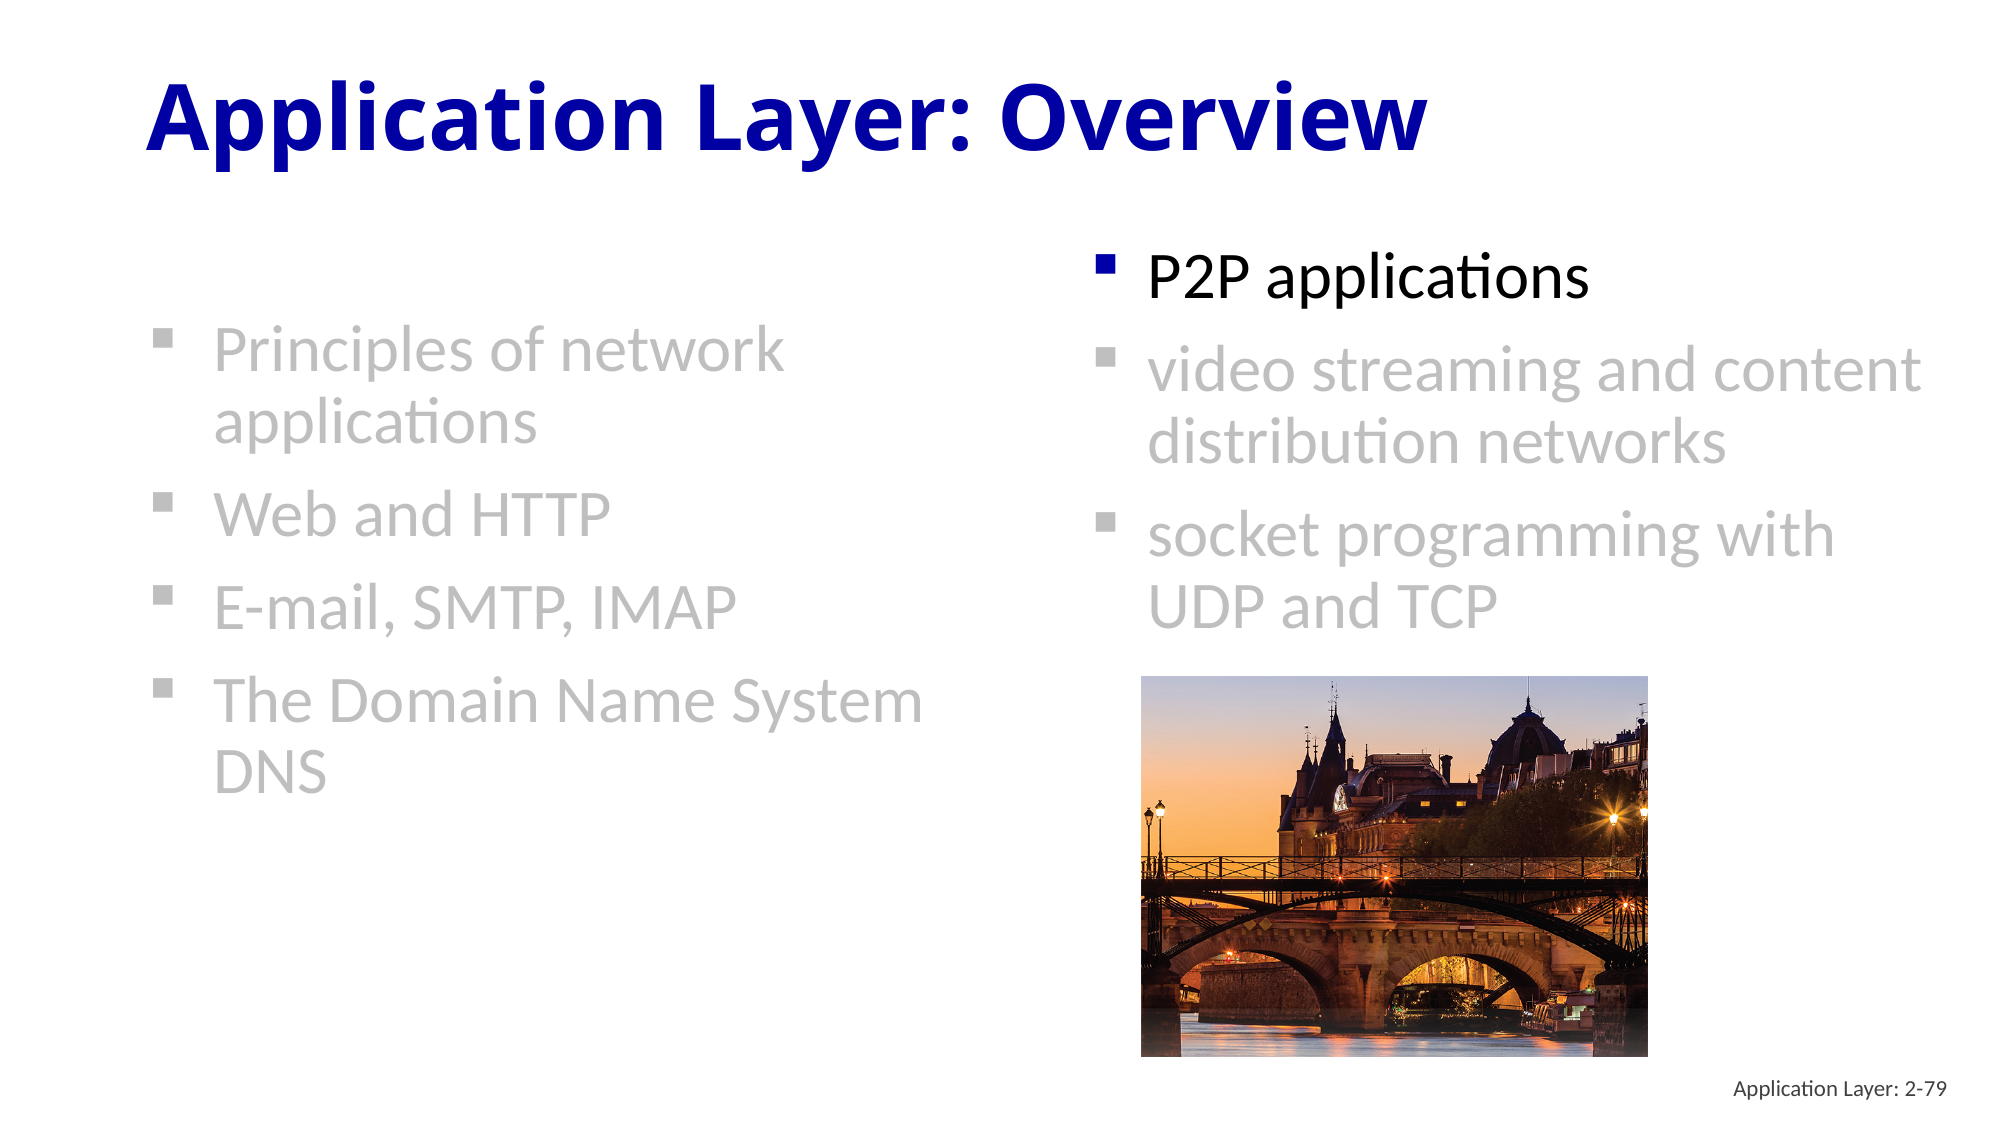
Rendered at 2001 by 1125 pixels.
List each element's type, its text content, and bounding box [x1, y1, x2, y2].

text_box P2P applications video streaming and content distribution networks socket programming with UDP and TCP [1075, 233, 1963, 1021]
title Application Layer: Overview [131, 47, 1856, 195]
text_box Principles of network applications Web and HTTP E-mail, SMTP, IMAP The Domain Name System DNS [132, 306, 1004, 1021]
picture [1141, 676, 1648, 1057]
slide_number Application Layer: 2-79 [1512, 1056, 1963, 1117]
